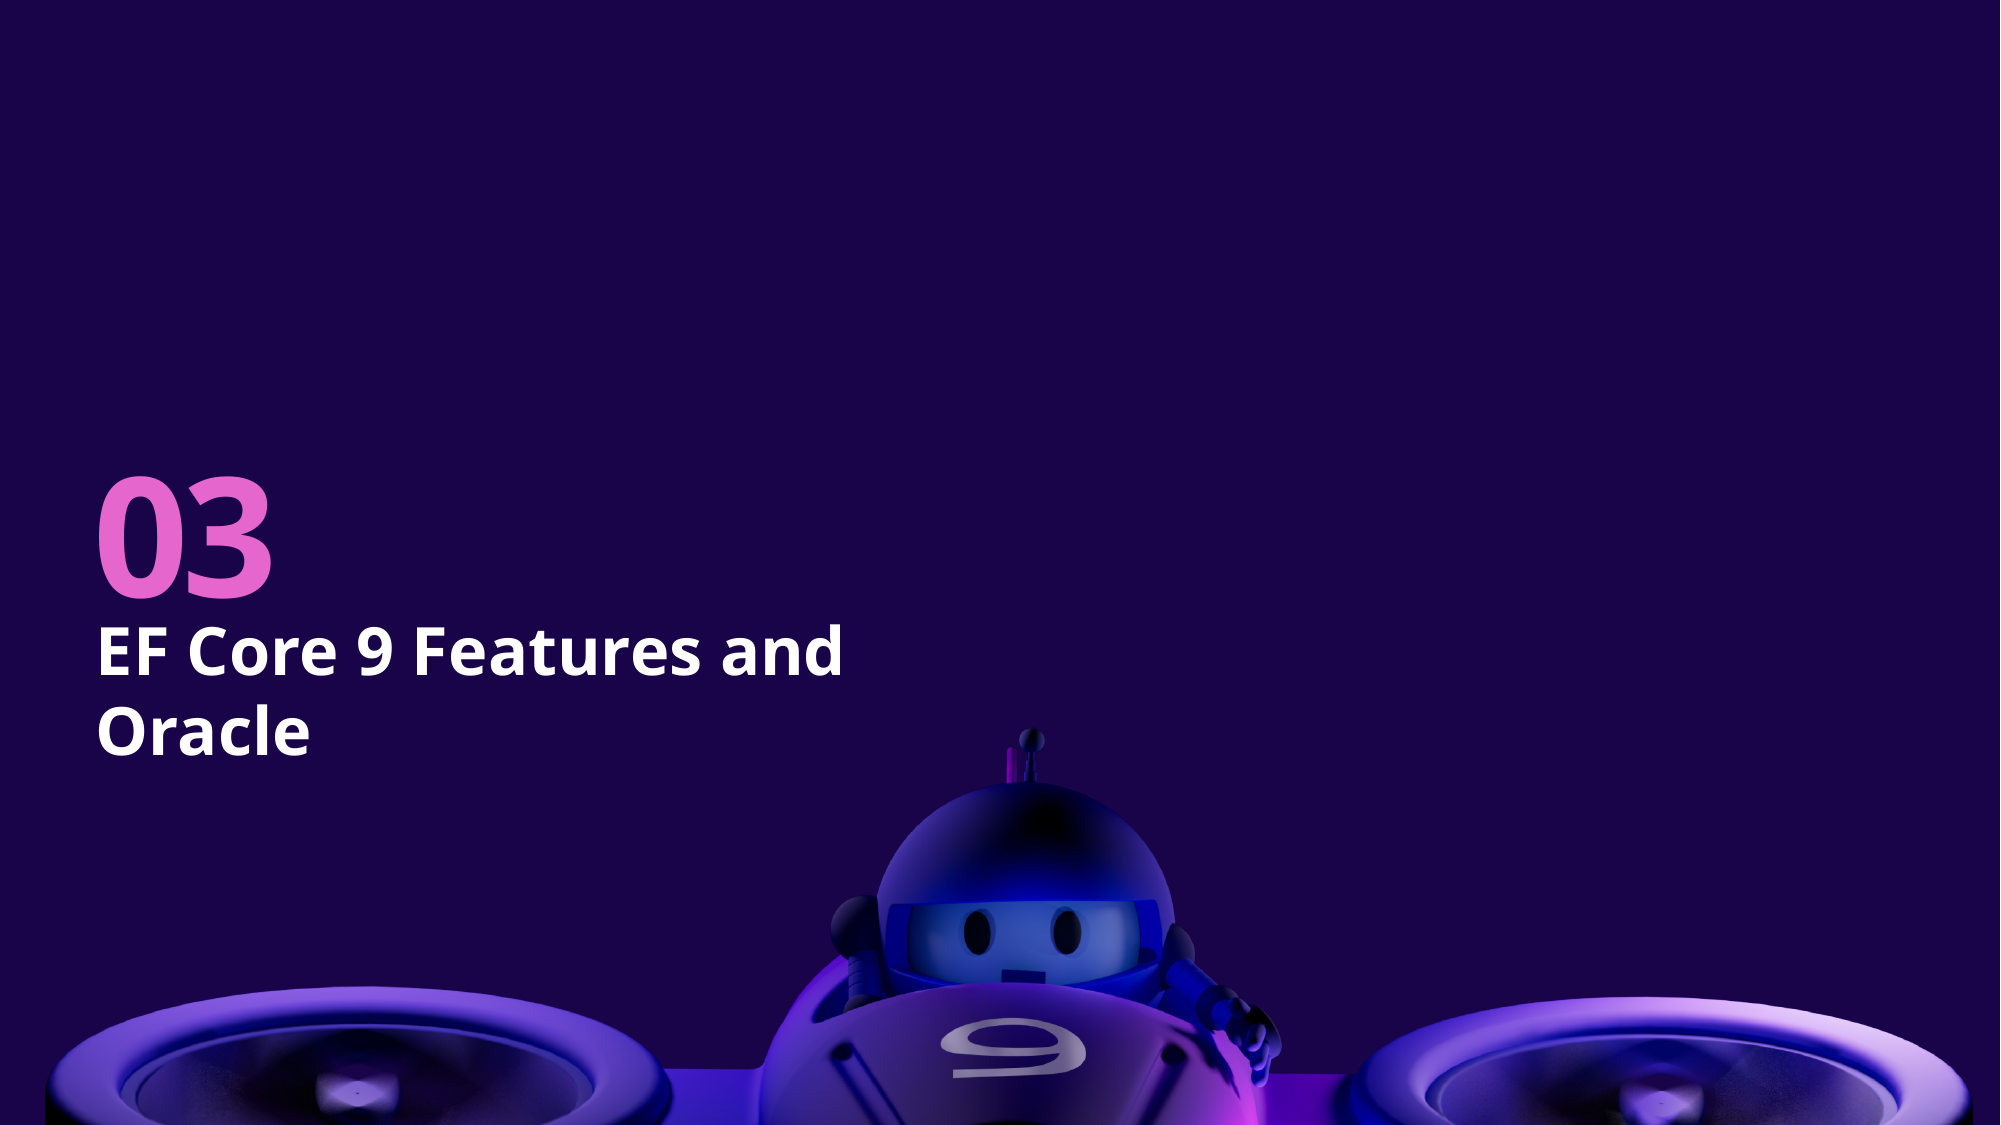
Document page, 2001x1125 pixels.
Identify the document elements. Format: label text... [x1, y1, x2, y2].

title 03 [93, 479, 1014, 583]
picture [11, 670, 2001, 1125]
list EF Core 9 Features and Oracle [95, 609, 987, 771]
